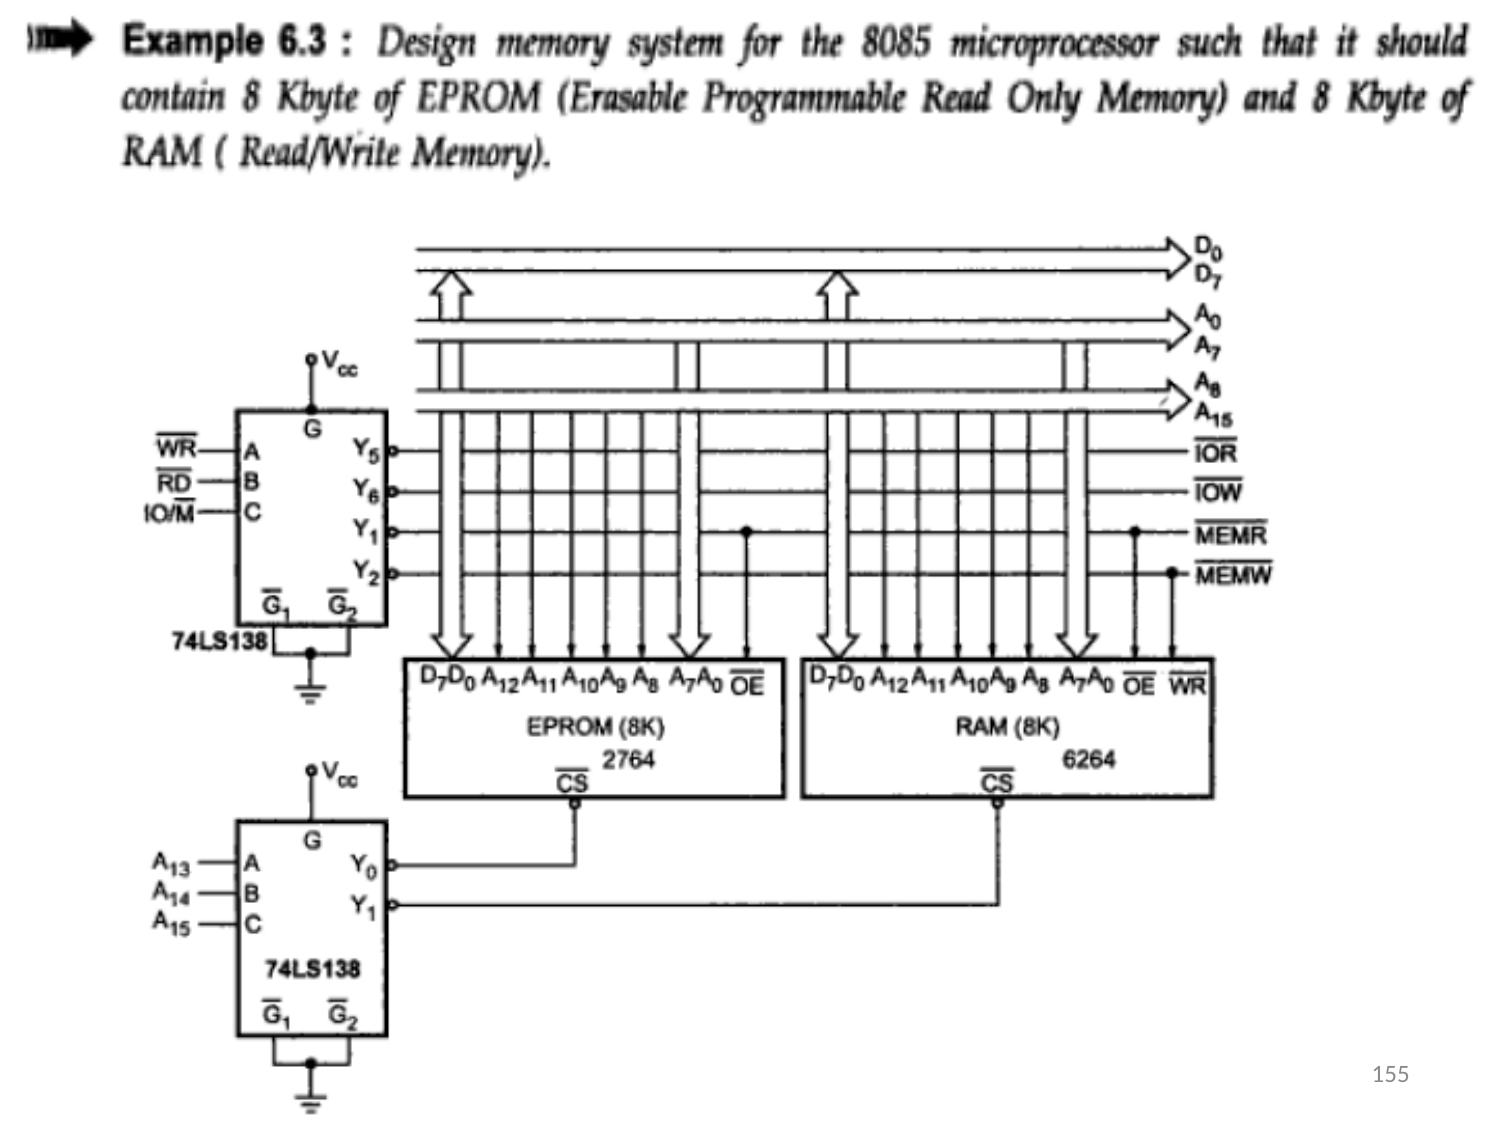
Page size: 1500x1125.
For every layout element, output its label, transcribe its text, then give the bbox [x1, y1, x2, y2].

picture [0, 0, 1500, 1125]
slide_number 155 [1354, 1042, 1425, 1103]
